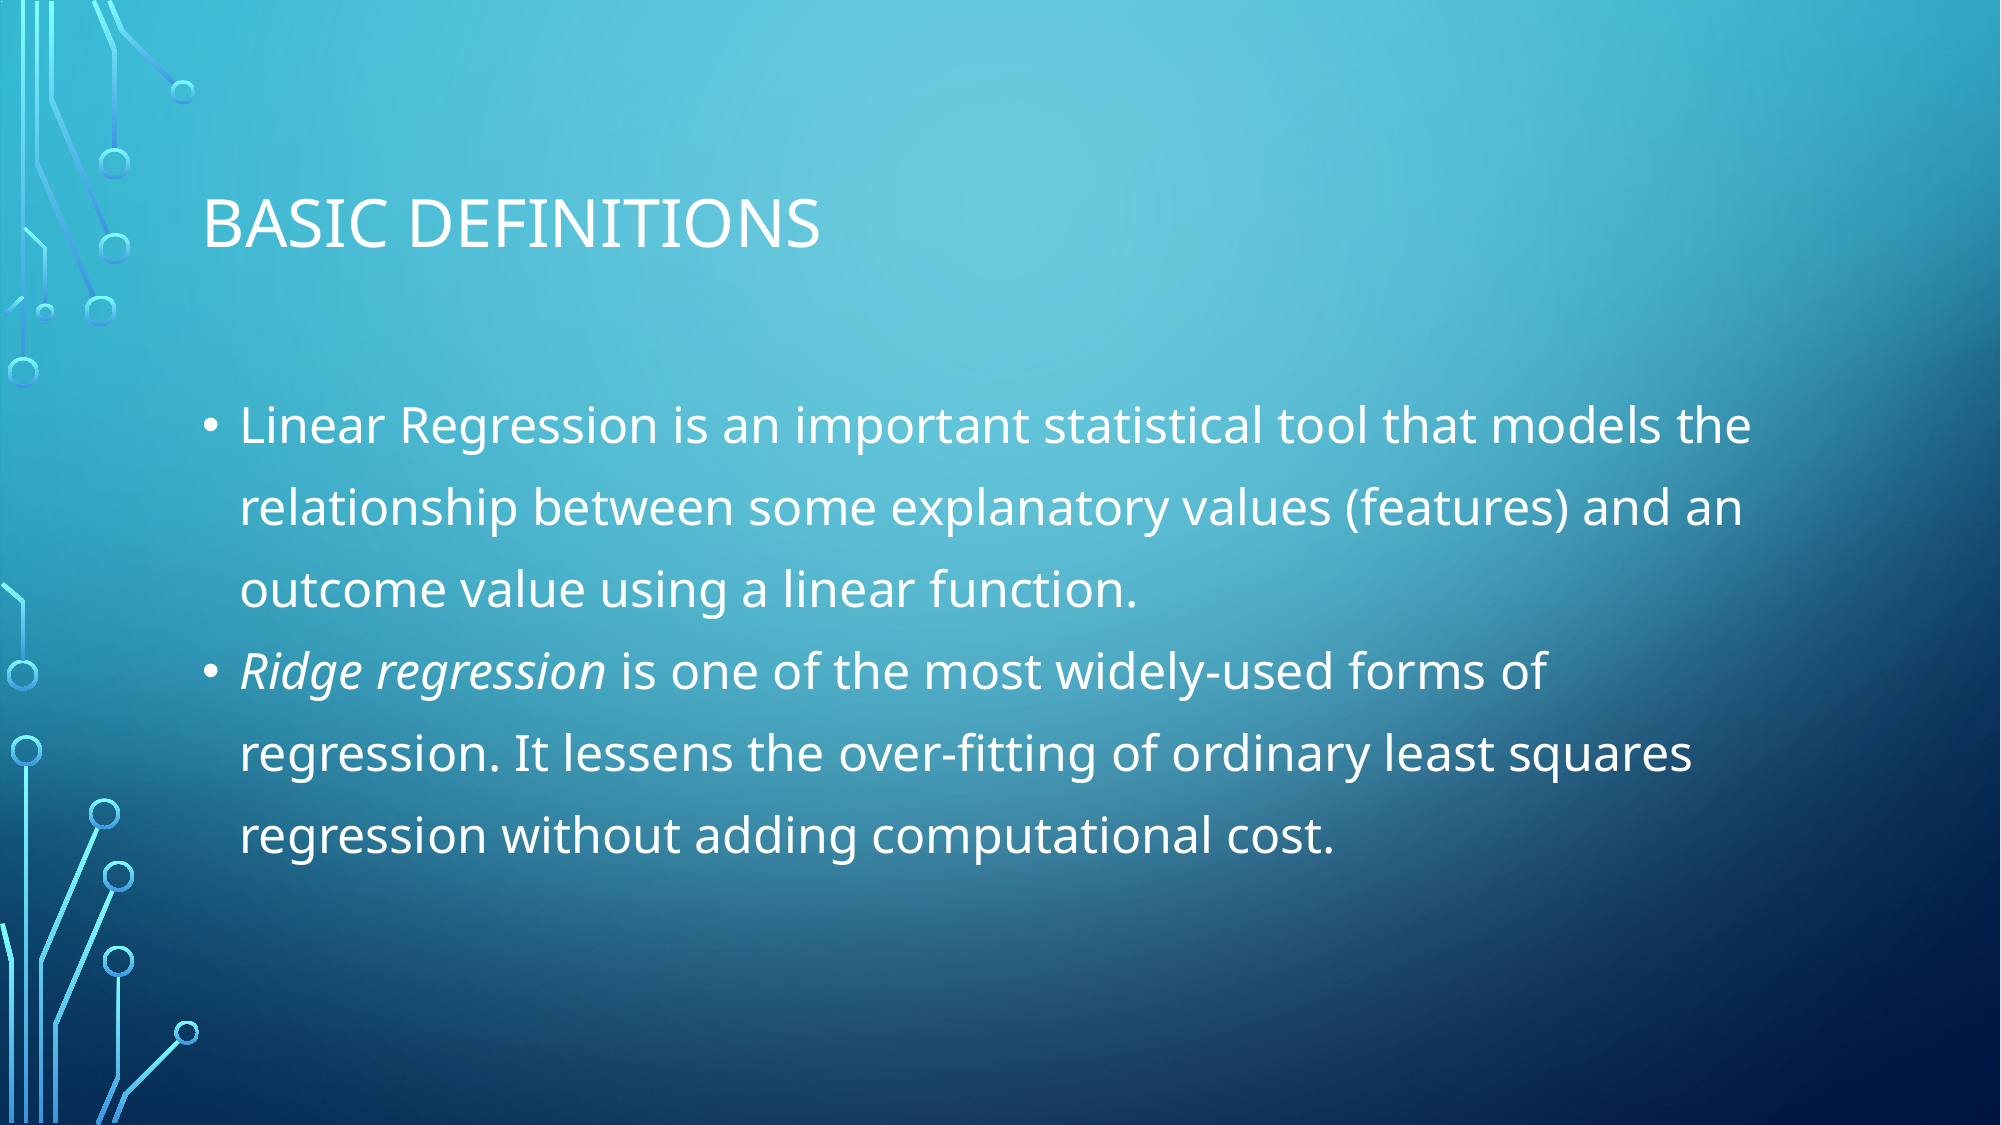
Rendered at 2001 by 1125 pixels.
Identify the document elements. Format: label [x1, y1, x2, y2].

picture [201, 0, 2001, 1125]
text_box [0, 0, 201, 1125]
